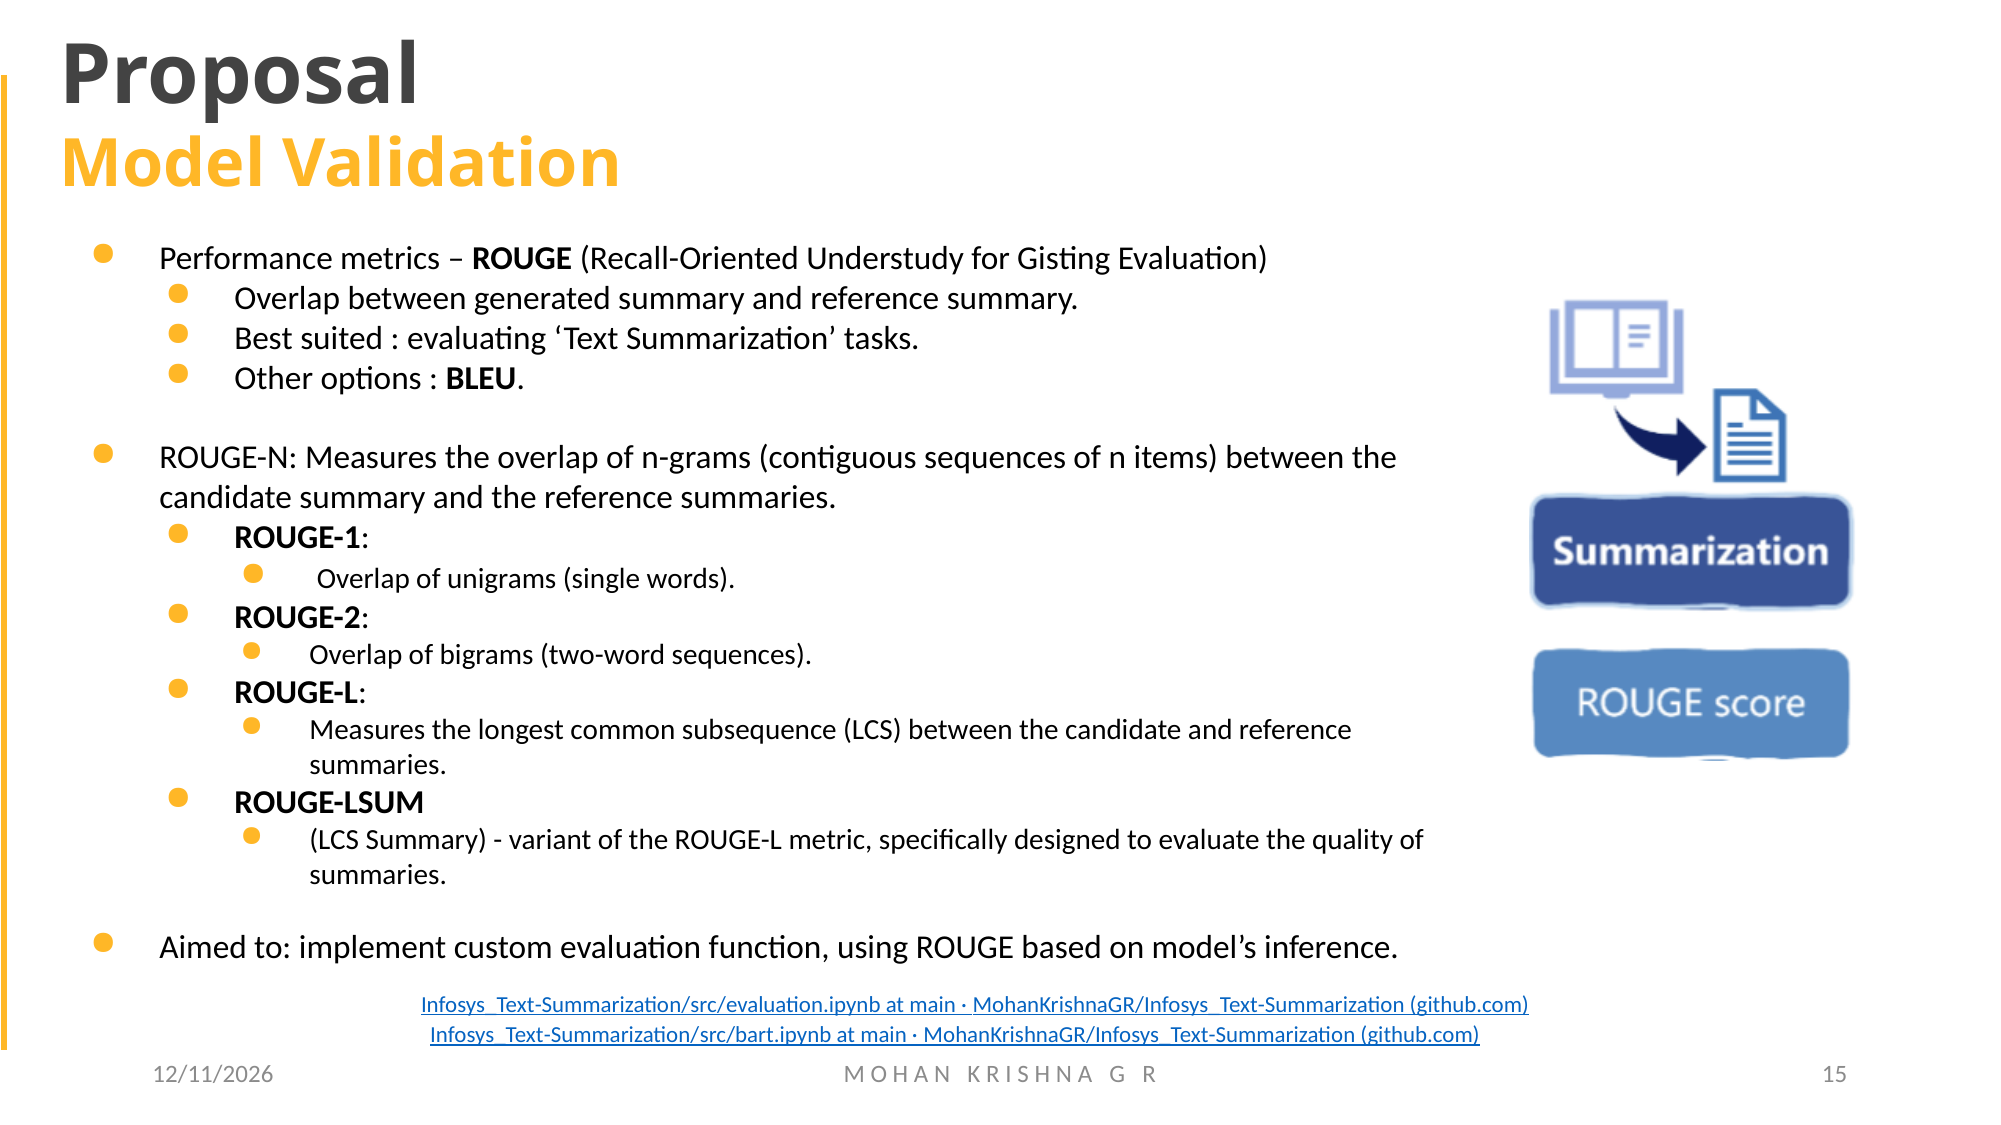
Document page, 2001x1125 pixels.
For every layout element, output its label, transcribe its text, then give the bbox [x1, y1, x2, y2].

slide_number 15 [1412, 1055, 1863, 1103]
picture [1529, 265, 1863, 761]
text_box Proposal Model Validation [39, 0, 1883, 225]
text_box Infosys_Text-Summarization/src/bart.ipynb at main · MohanKrishnaGR/Infosys_Text-Summarization (github.com) [415, 1012, 1906, 1055]
text_box Infosys_Text-Summarization/src/evaluation.ipynb at main · MohanKrishnaGR/Infosys_Text-Summarization (github.com) [406, 981, 1896, 1025]
text_box Performance metrics – ROUGE (Recall-Oriented Understudy for Gisting Evaluation) Overlap between generated summary and reference summary. Best suited : evaluating ‘Text Summarization’ tasks. Other options : BLEU. ROUGE-N: Measures the overlap of n-grams (contiguous sequences of n items) between the candidate summary and the reference summaries. ROUGE-1: Overlap of unigrams (single words). ROUGE-2: Overlap of bigrams (two-word sequences). ROUGE-L: Measures the longest common subsequence (LCS) between the candidate and reference summaries. ROUGE-LSUM (LCS Summary) - variant of the ROUGE-L metric, specifically designed to evaluate the quality of summaries. Aimed to: implement custom evaluation function, using ROUGE based on model’s inference. [39, 216, 1465, 996]
footer M O H A N K R I S H N A G R [662, 1055, 1338, 1103]
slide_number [137, 1042, 588, 1103]
